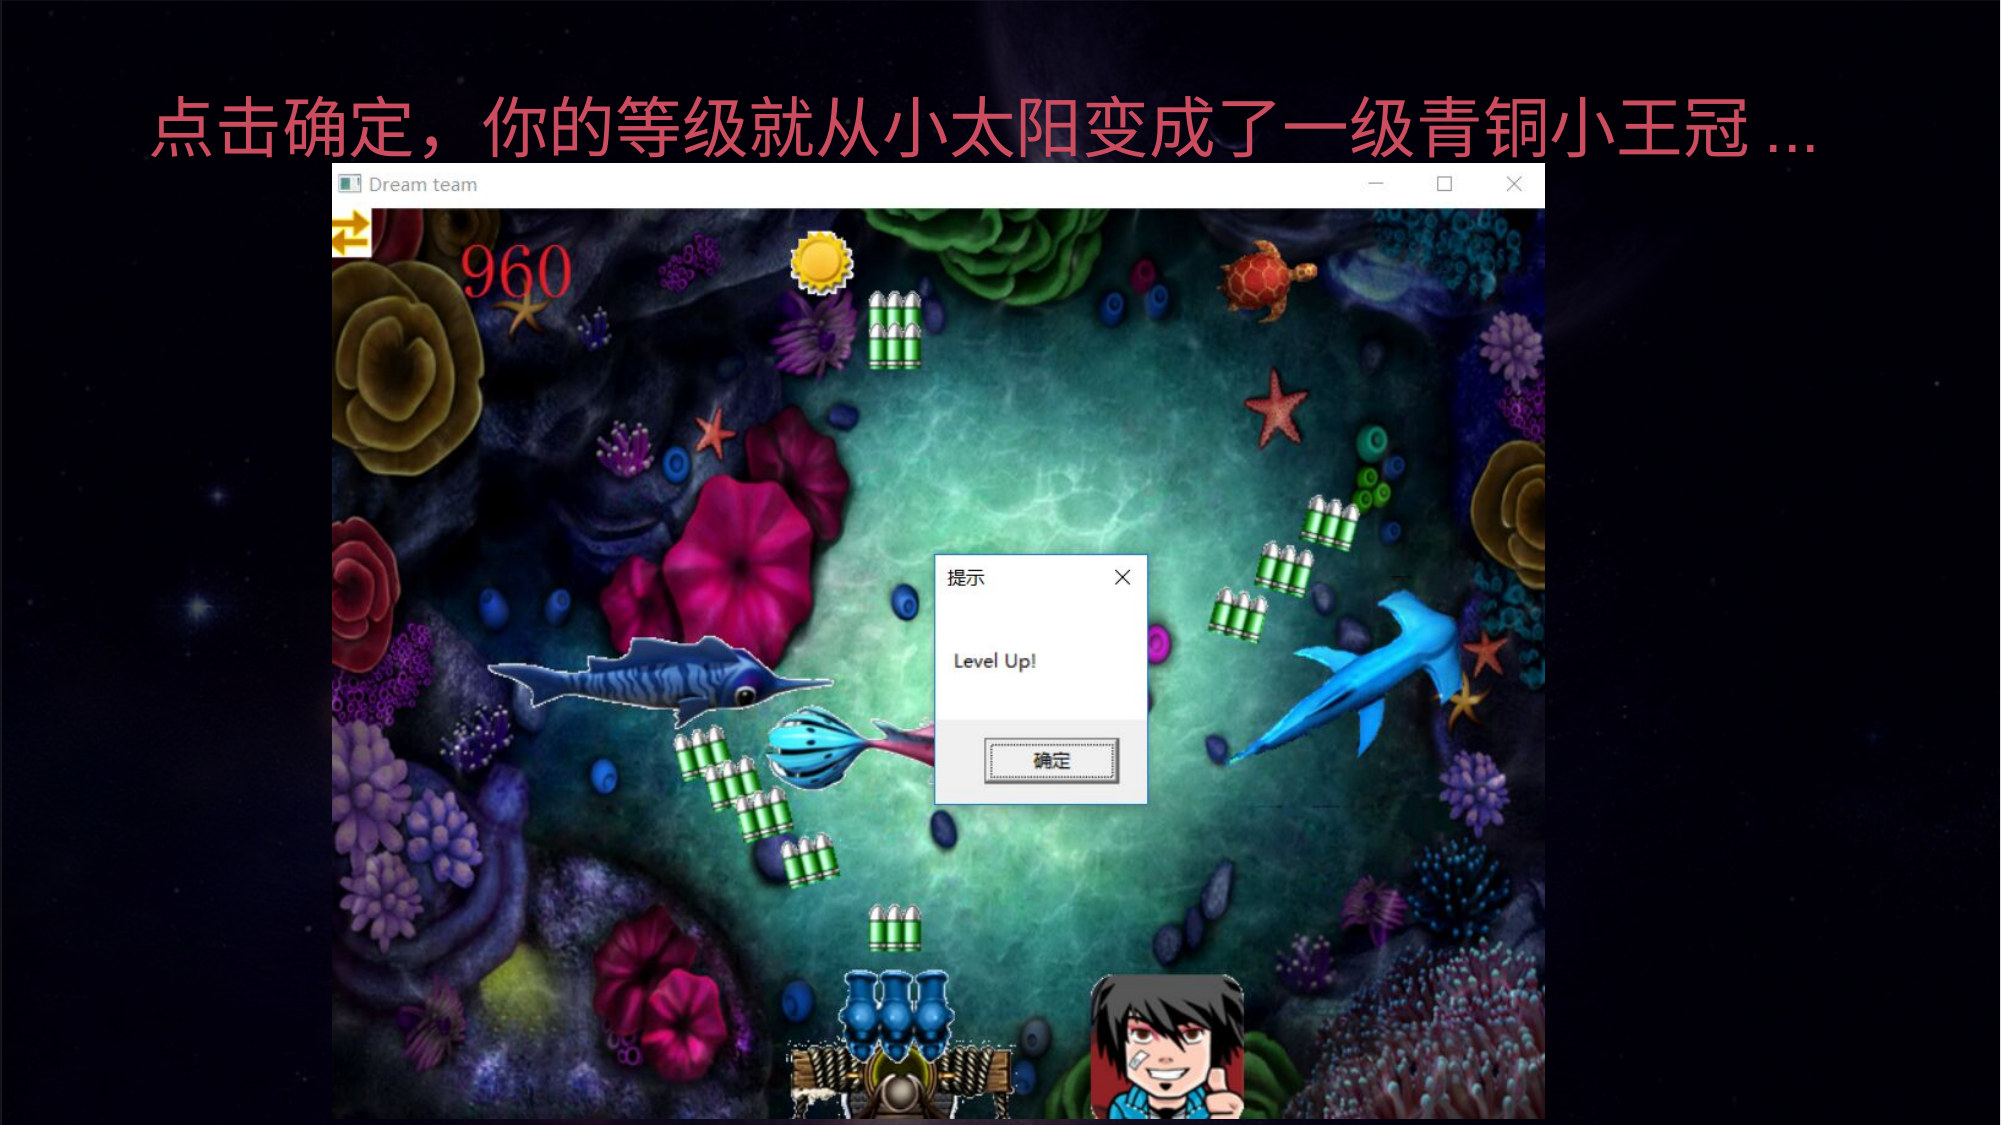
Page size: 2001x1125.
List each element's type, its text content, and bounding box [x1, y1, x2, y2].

text_box 点击确定，你的等级就从小太阳变成了一级青铜小王冠... [137, 59, 1863, 202]
picture [3, 1, 2001, 1125]
